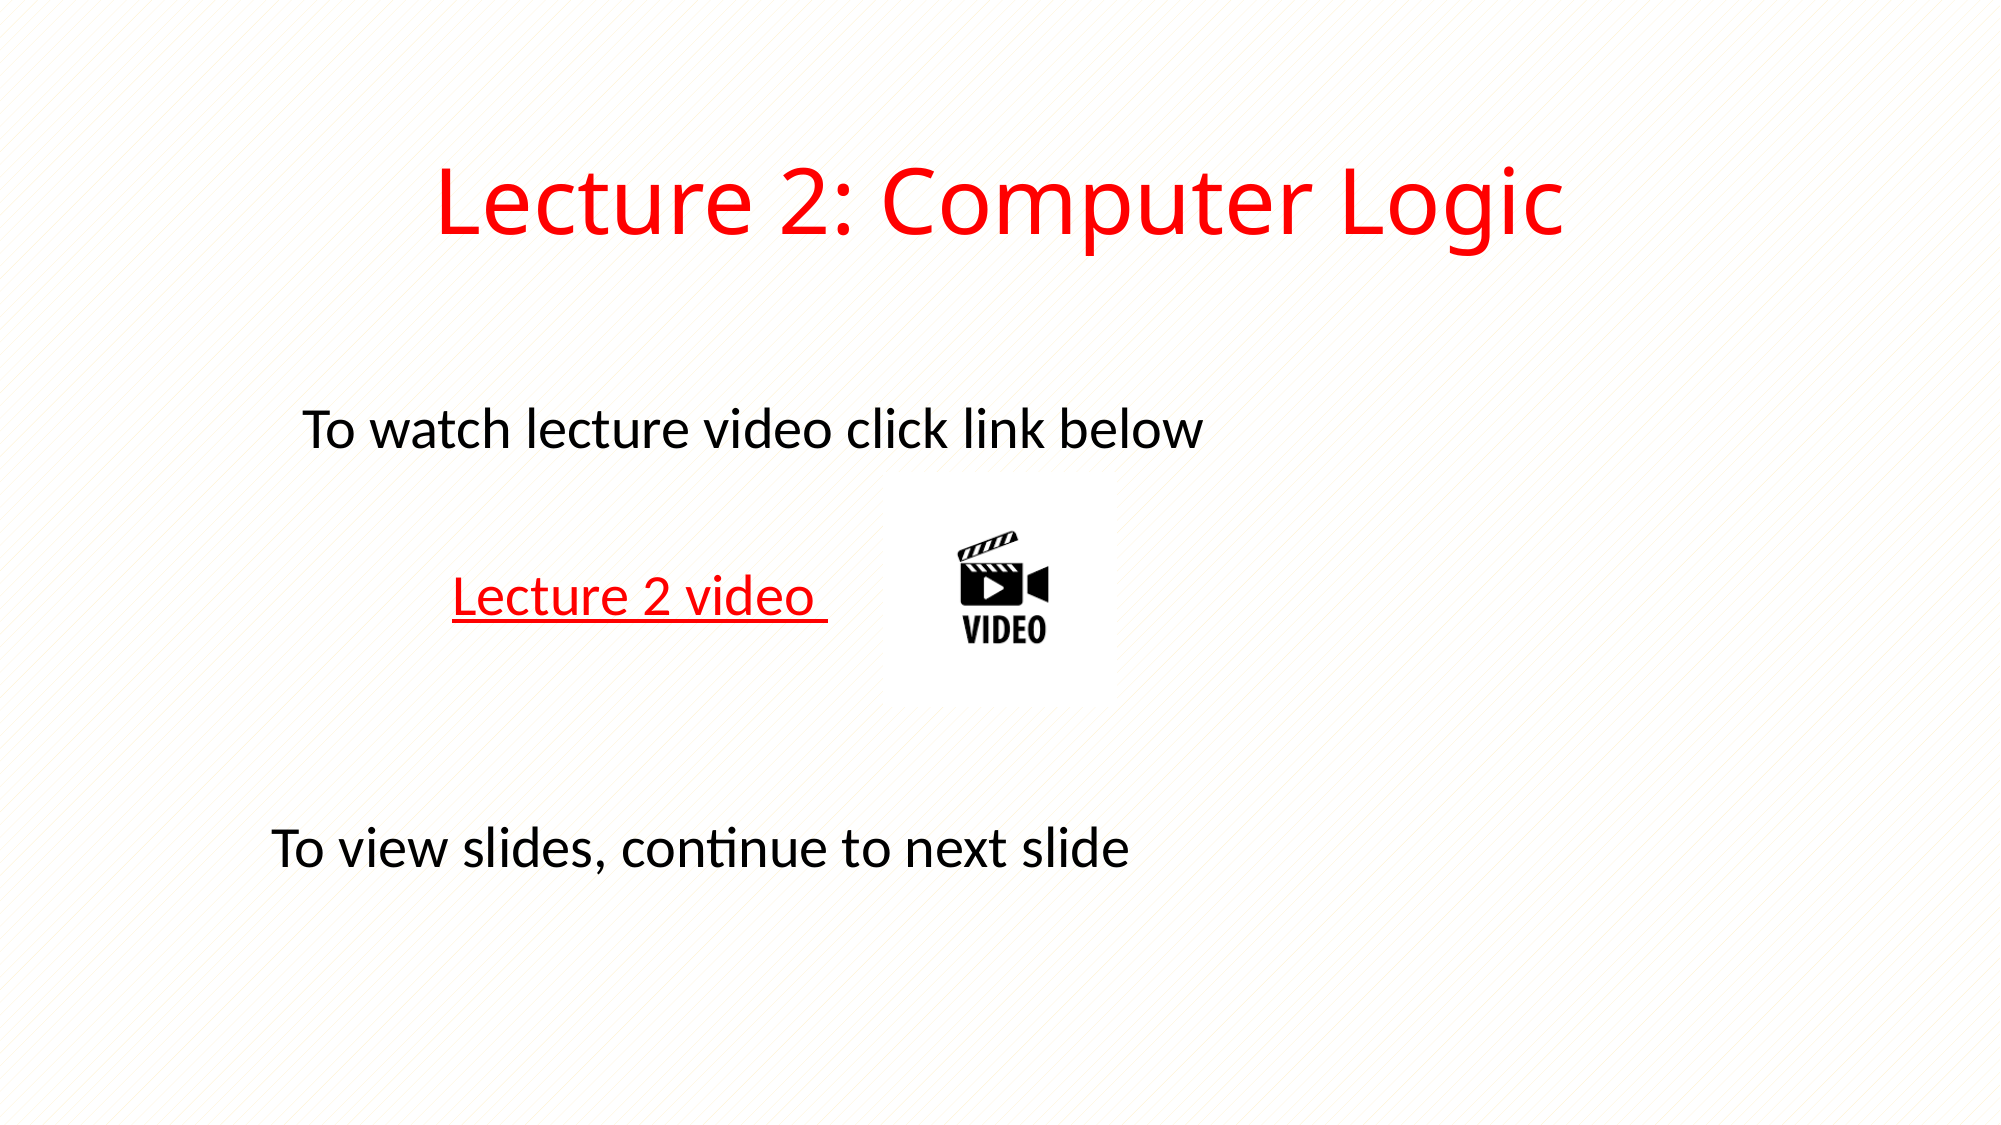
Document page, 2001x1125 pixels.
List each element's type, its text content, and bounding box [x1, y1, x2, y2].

title Lecture 2: Computer Logic [137, 96, 1863, 299]
list To watch lecture video click link below Lecture 2 video To view slides, continue to next slide [137, 299, 1863, 1014]
picture [883, 472, 1117, 707]
